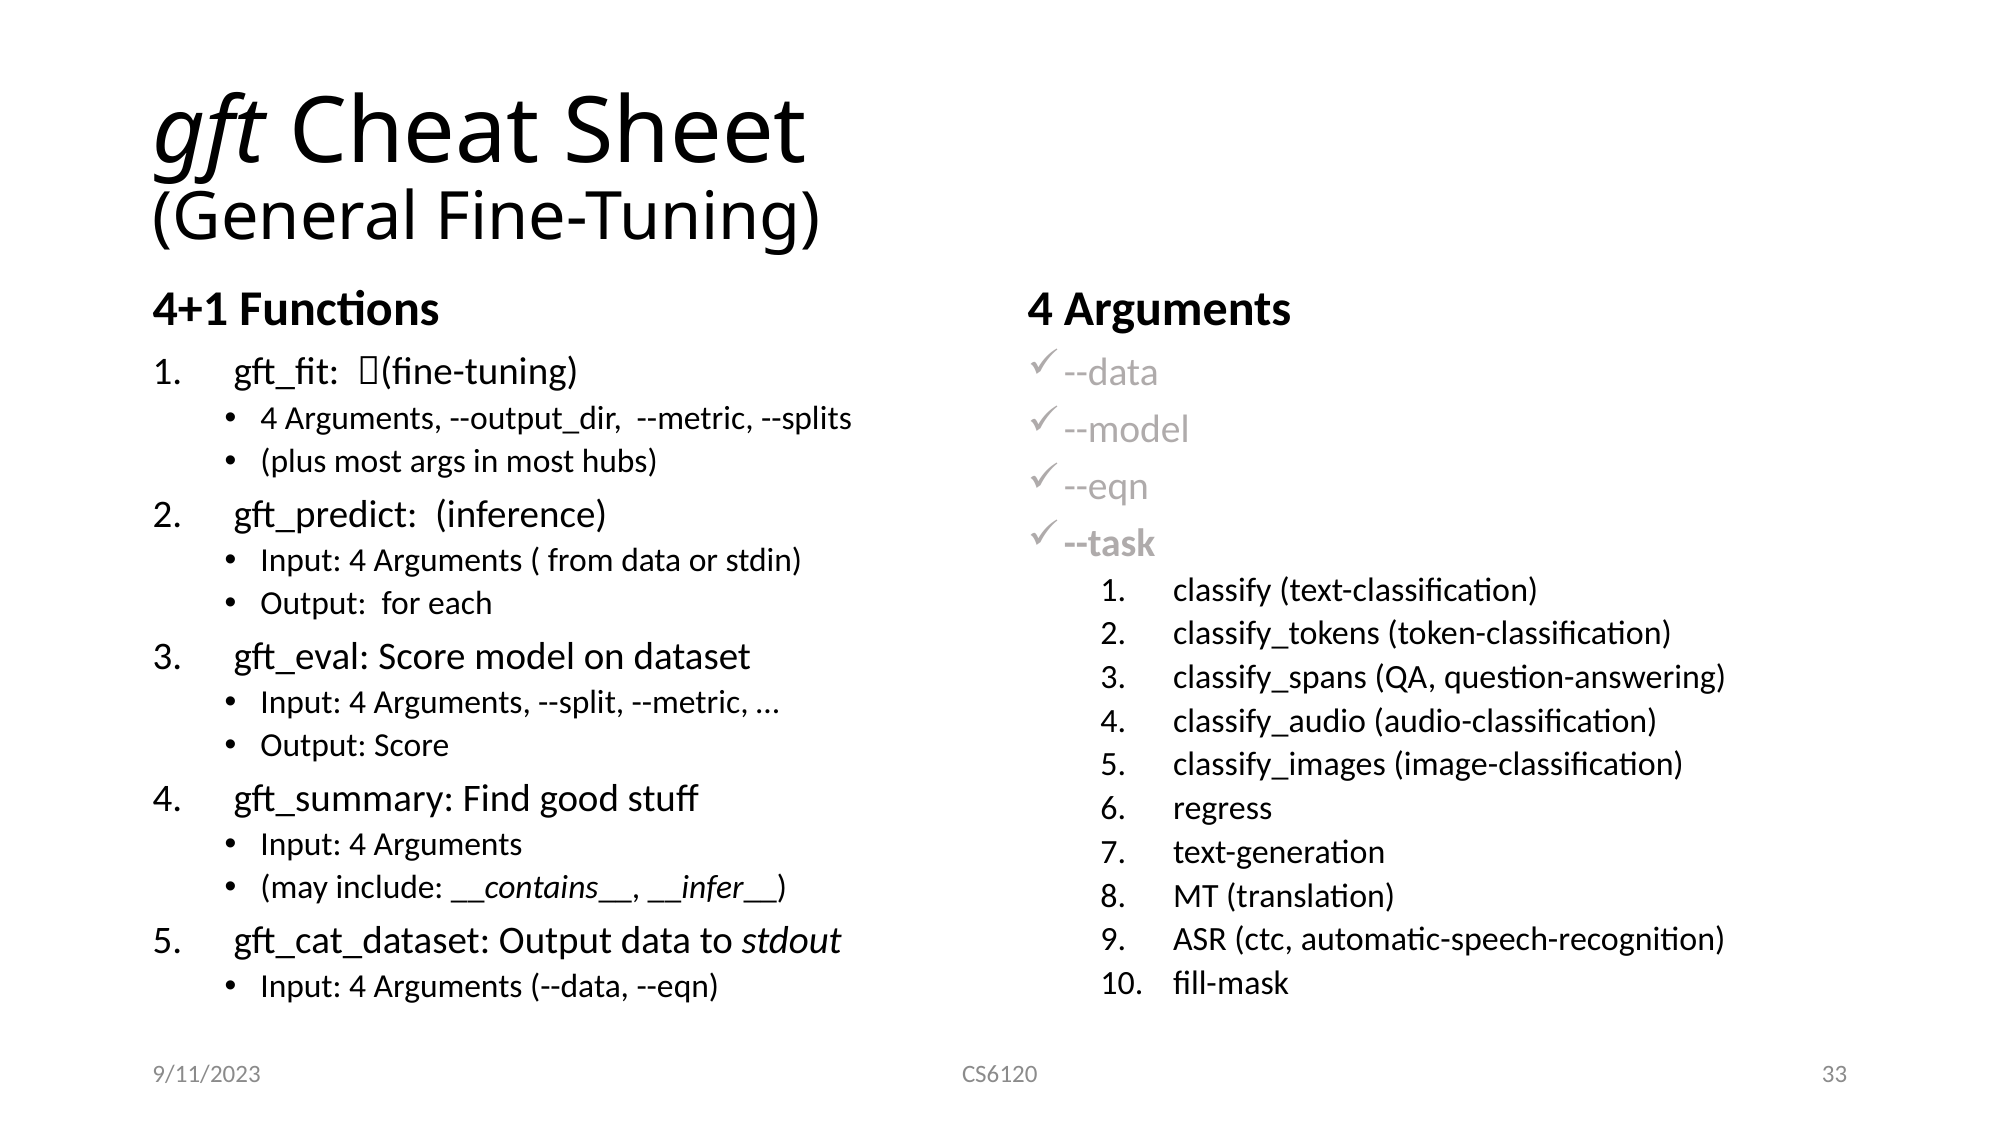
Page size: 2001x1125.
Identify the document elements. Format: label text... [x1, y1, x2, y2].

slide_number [137, 1042, 588, 1103]
title gft Cheat Sheet (General Fine-Tuning) [137, 59, 1863, 278]
list 4 Arguments [1012, 270, 1863, 344]
list 4+1 Functions [137, 270, 984, 344]
slide_number 33 [1412, 1042, 1863, 1103]
footer CS6120 [662, 1042, 1338, 1103]
